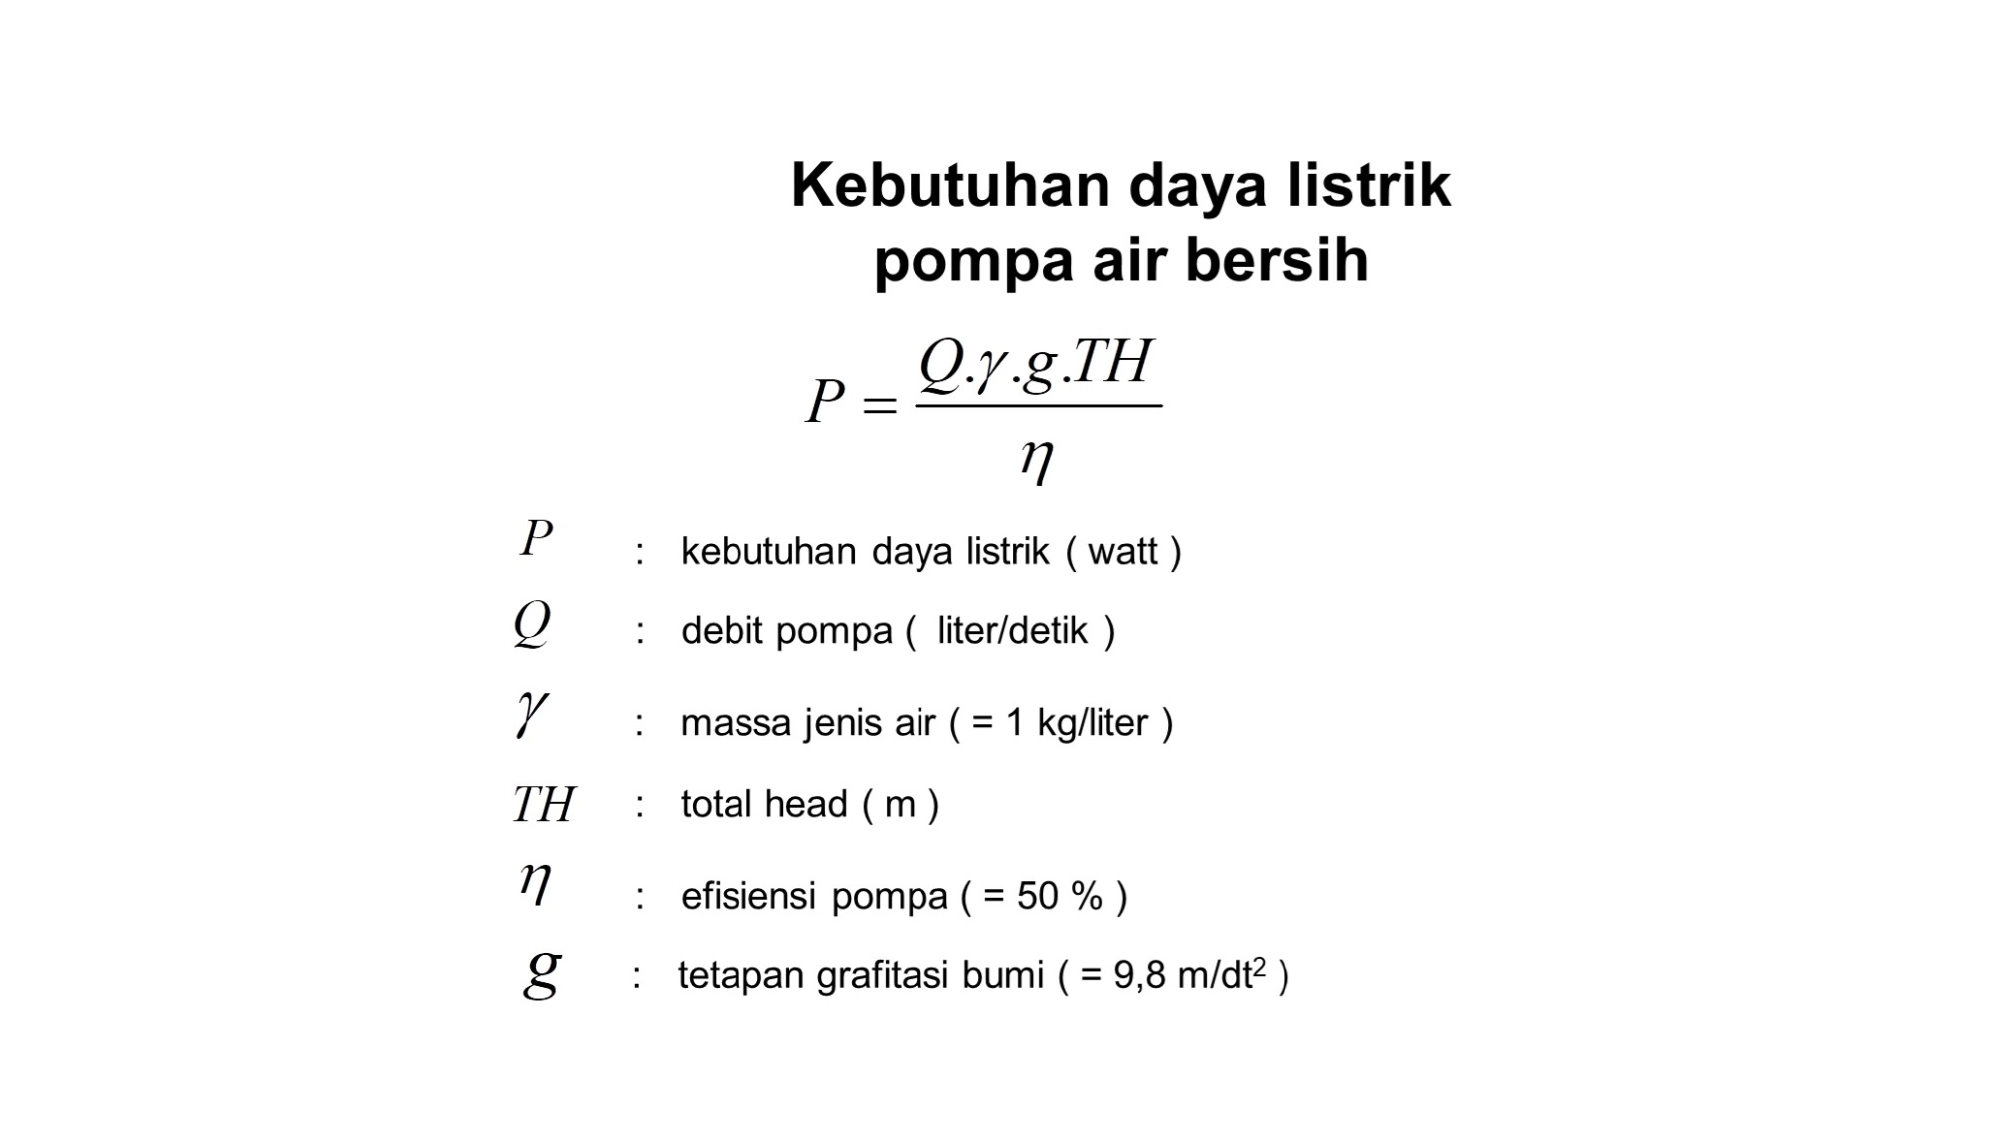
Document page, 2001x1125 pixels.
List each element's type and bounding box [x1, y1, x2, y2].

picture [375, 136, 1648, 1047]
